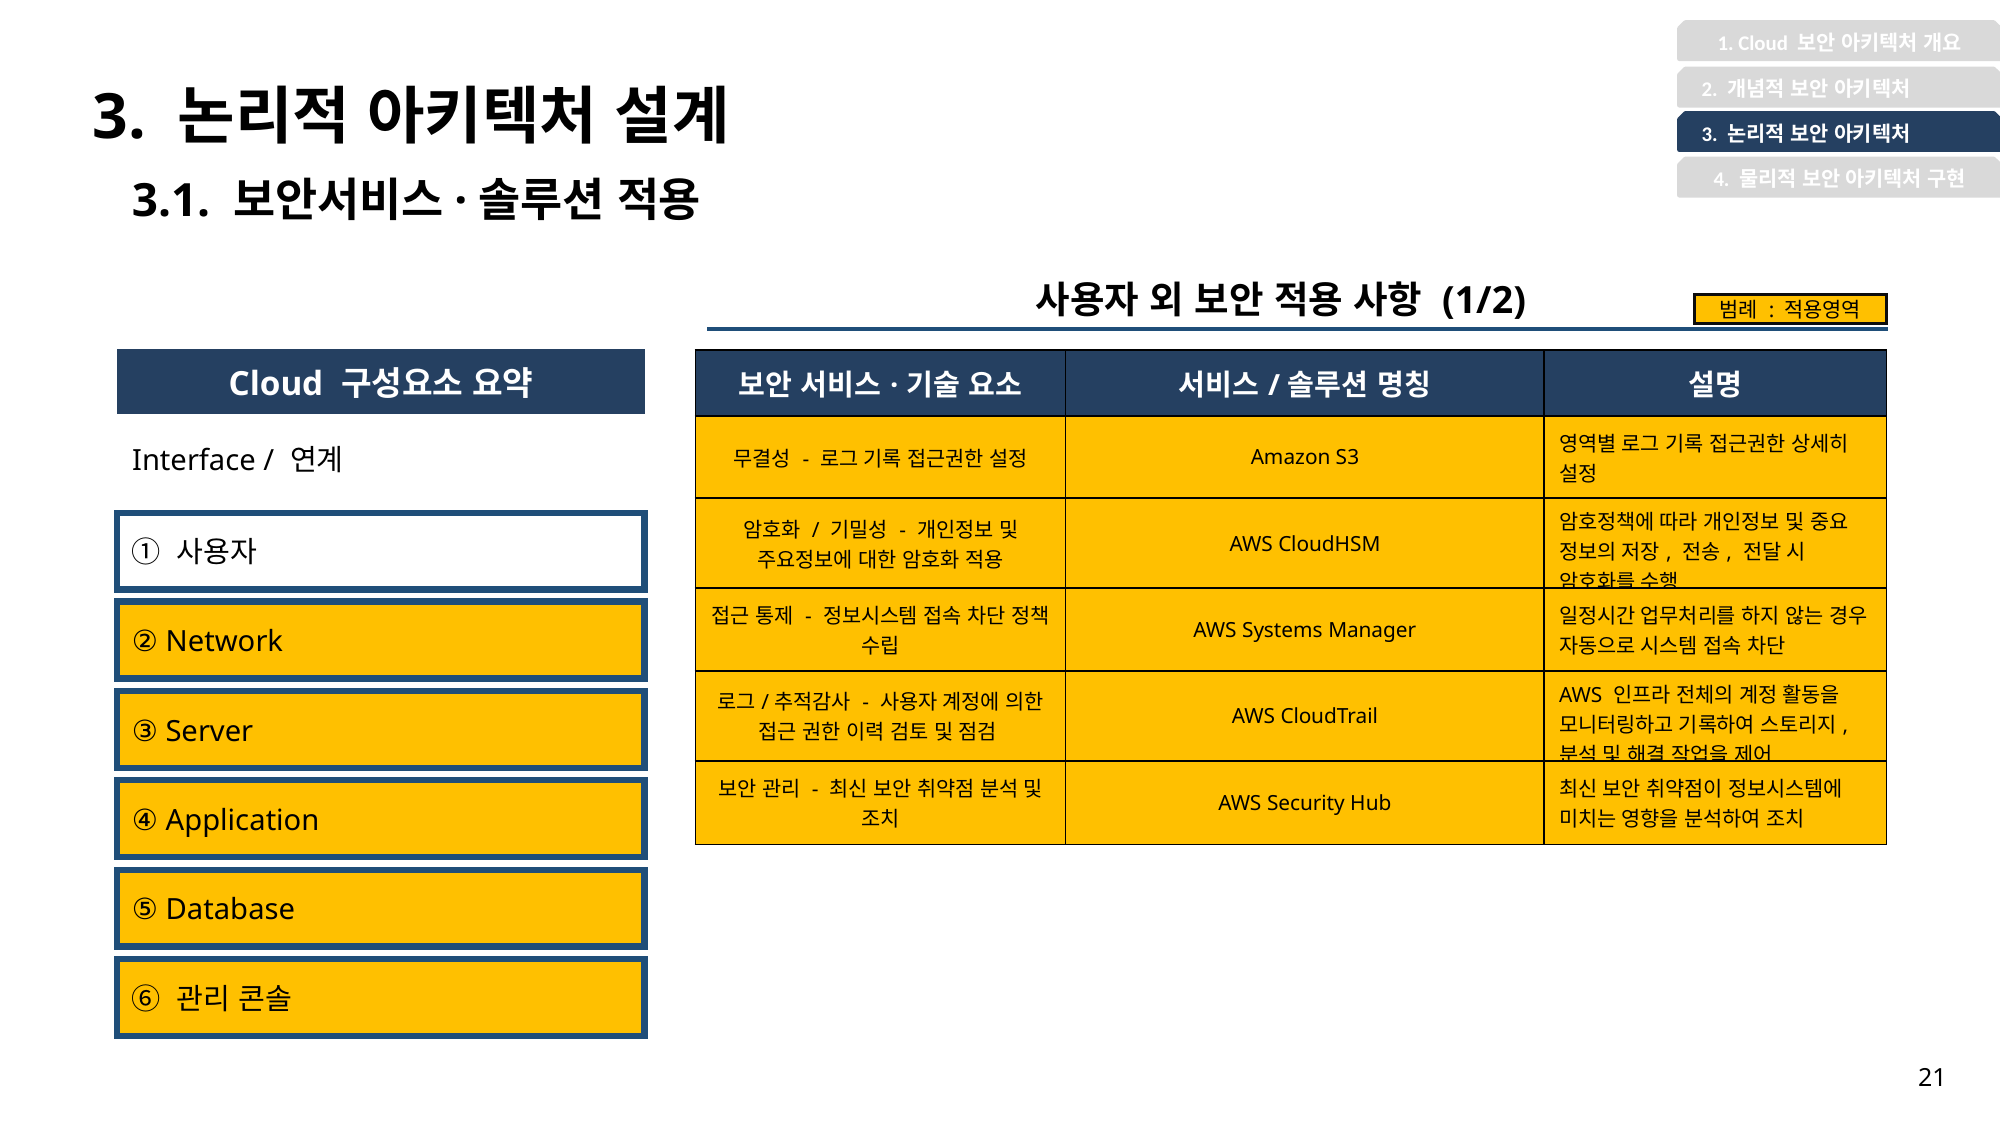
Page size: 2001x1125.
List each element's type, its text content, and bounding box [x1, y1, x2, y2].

table_cell AWS Systems Manager [1066, 589, 1543, 670]
table_cell Interface / 연계 [117, 414, 645, 501]
text_box ① 사용자 [116, 512, 646, 591]
text_box ⑥ 관리 콘솔 [116, 958, 646, 1037]
table_header 설명 [1545, 351, 1886, 415]
text_box 범례 : 적용영역 [1693, 293, 1887, 325]
table_cell 보안 관리 - 최신 보안 취약점 분석 및 조치 [696, 762, 1065, 844]
table_cell 일정시간 업무처리를 하지 않는 경우 자동으로 시스템 접속 차단 [1545, 589, 1886, 670]
table_cell 암호화 / 기밀성 - 개인정보 및 주요정보에 대한 암호화 적용 [696, 499, 1065, 587]
table_cell AWS CloudTrail [1066, 672, 1543, 760]
slide_number 21 [1728, 1053, 1962, 1094]
text_box ⑤ Database [116, 869, 646, 948]
text_box 3. 논리적 아키텍처 설계 [78, 68, 1084, 159]
table_header 서비스/솔루션 명칭 [1066, 351, 1543, 415]
text_box 2. 개념적 보안 아키텍처 [1679, 68, 2000, 106]
table_cell 영역별 로그 기록 접근권한 상세히 설정 [1545, 417, 1886, 497]
text_box ③ Server [116, 690, 646, 769]
text_box 3.1. 보안서비스·솔루션 적용 [117, 163, 1413, 234]
text_box 사용자 외 보안 적용 사항 (1/2) [1020, 268, 1575, 329]
text_box 4. 물리적 보안 아키텍처 구현 [1679, 158, 2000, 196]
text_box 3. 논리적 보안 아키텍처 [1679, 113, 2000, 150]
text_box ② Network [116, 601, 646, 679]
table_cell 접근 통제 - 정보시스템 접속 차단 정책 수립 [696, 589, 1065, 670]
table_cell Amazon S3 [1066, 417, 1543, 497]
table_header Cloud 구성요소 요약 [117, 349, 645, 414]
table_cell 무결성 - 로그 기록 접근권한 설정 [696, 417, 1065, 497]
table_cell 암호정책에 따라 개인정보 및 중요 정보의 저장, 전송, 전달 시 암호화를 수행 [1545, 499, 1886, 587]
table_cell 최신 보안 취약점이 정보시스템에 미치는 영향을 분석하여 조치 [1545, 762, 1886, 844]
text_box ④ Application [116, 779, 646, 858]
table_cell AWS CloudHSM [1066, 499, 1543, 587]
text_box 1. Cloud 보안 아키텍처 개요 [1679, 22, 2000, 59]
table_cell 로그/추적감사 - 사용자 계정에 의한 접근 권한 이력 검토 및 점검 [696, 672, 1065, 760]
table_header 보안 서비스·기술 요소 [696, 351, 1065, 415]
table_cell AWS 인프라 전체의 계정 활동을 모니터링하고 기록하여 스토리지, 분석 및 해결 작업을 제어 [1545, 672, 1886, 760]
table_cell AWS Security Hub [1066, 762, 1543, 844]
